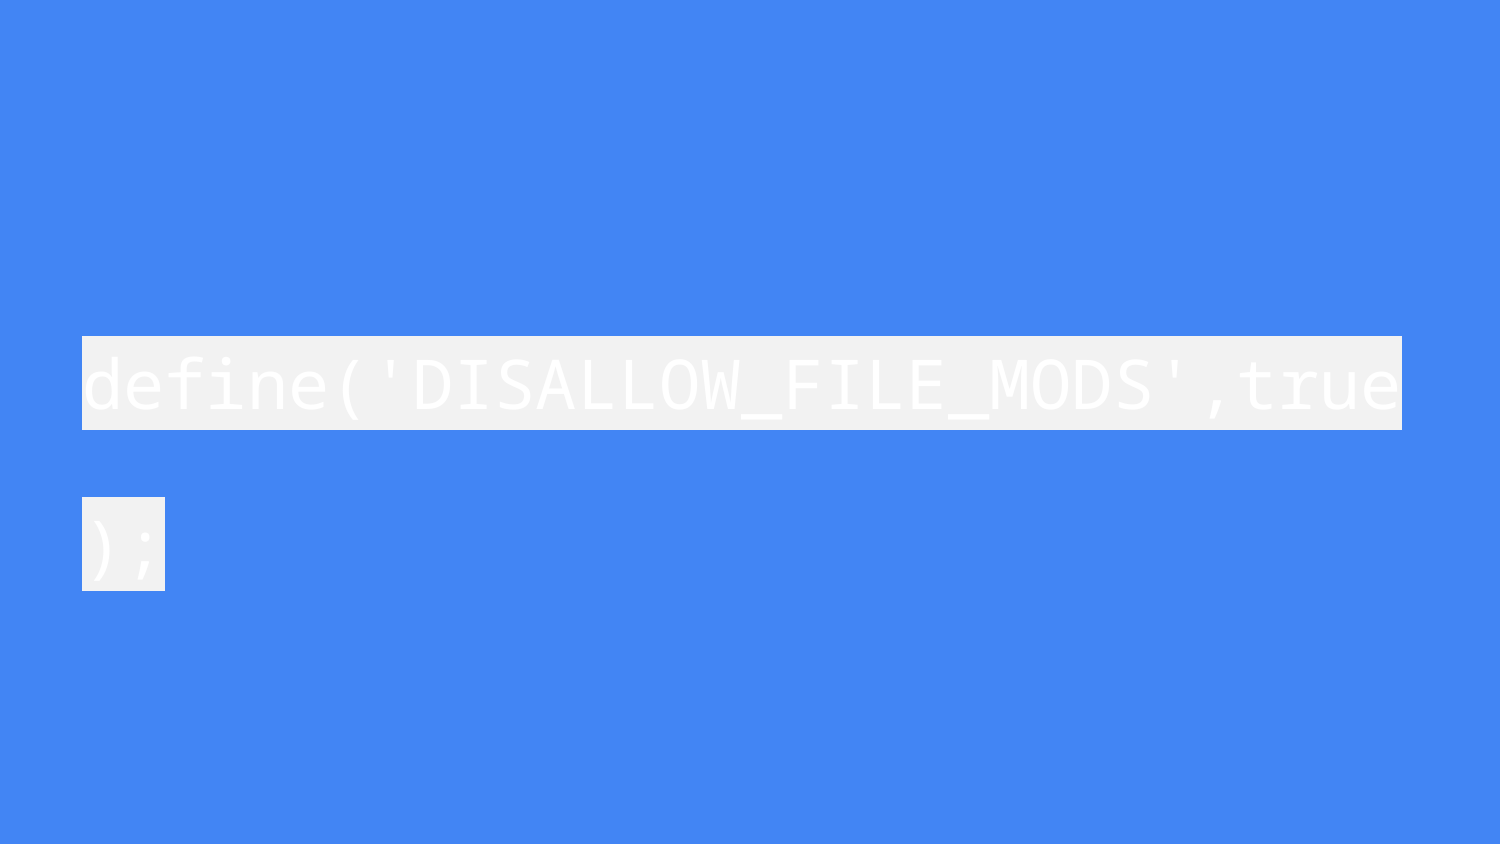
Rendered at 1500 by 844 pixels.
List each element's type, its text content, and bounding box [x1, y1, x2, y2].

title define('DISALLOW_FILE_MODS',true); [44, 405, 1471, 572]
